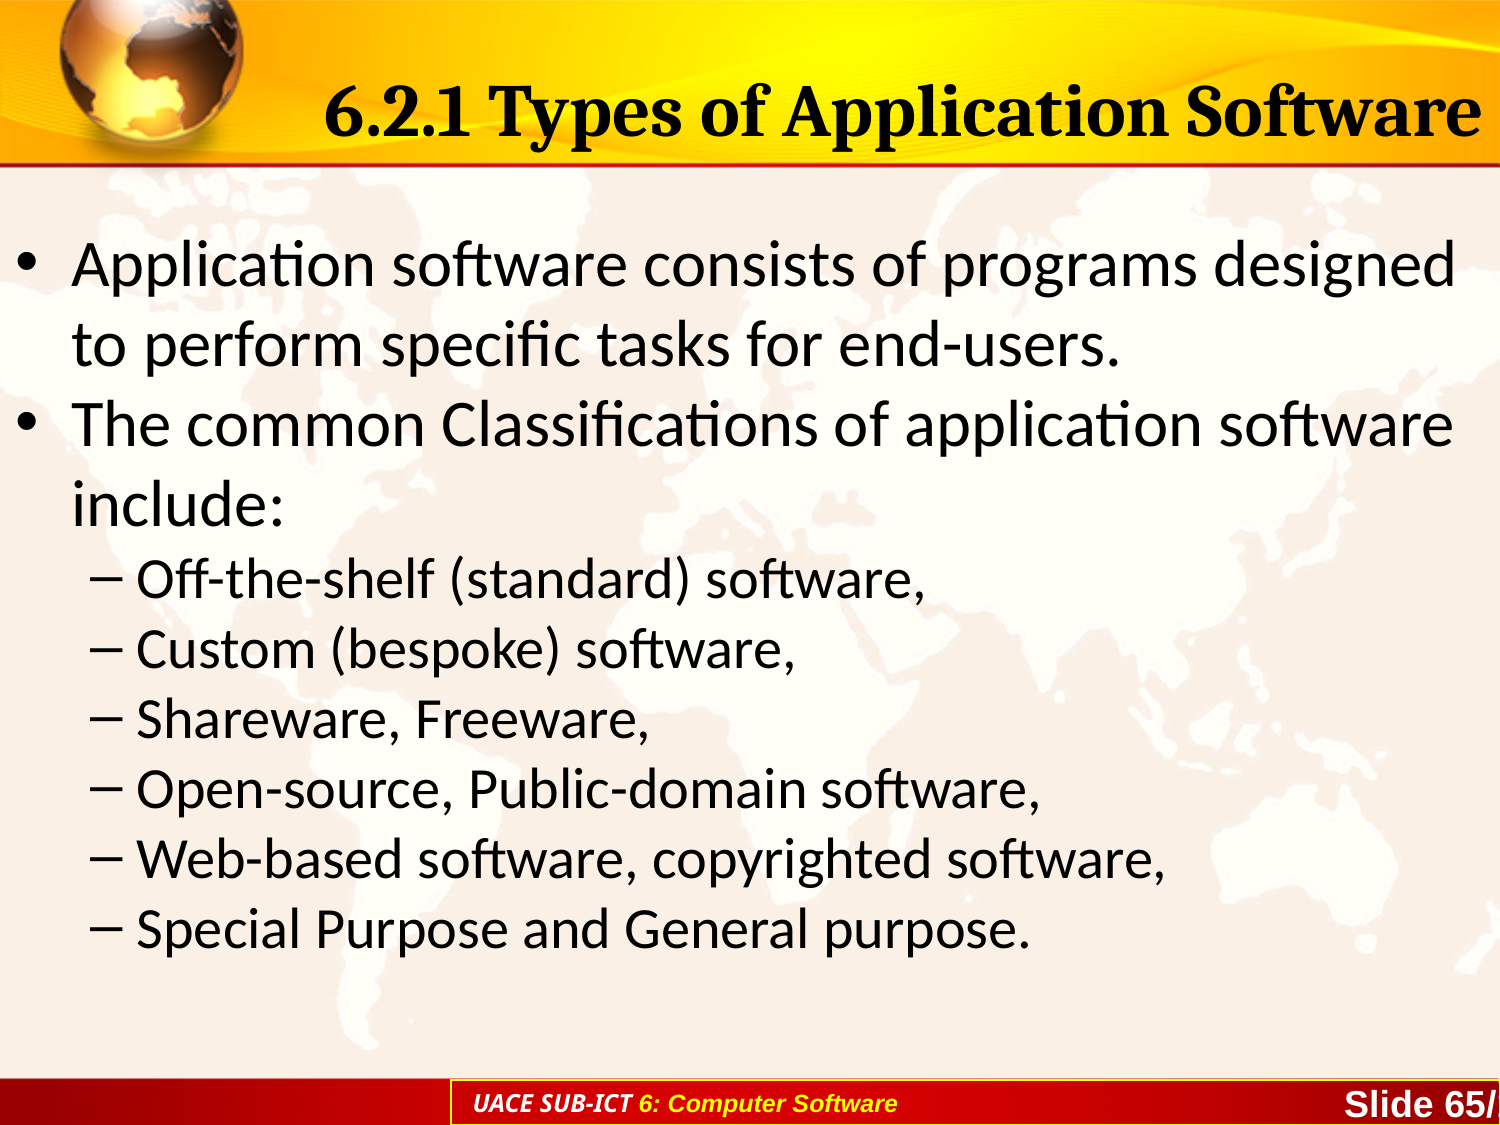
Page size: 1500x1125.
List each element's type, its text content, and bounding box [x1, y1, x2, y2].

slide_number [0, 1046, 363, 1125]
list Application software consists of programs designed to perform specific tasks for end-users. The common Classifications of application software include: Off-the-shelf (standard) software, Custom (bespoke) software, Shareware, Freeware, Open-source, Public-domain software, Web-based software, copyrighted software, Special Purpose and General purpose. [0, 212, 1500, 1125]
title 6.2.1 Types of Application Software [0, 0, 1500, 212]
